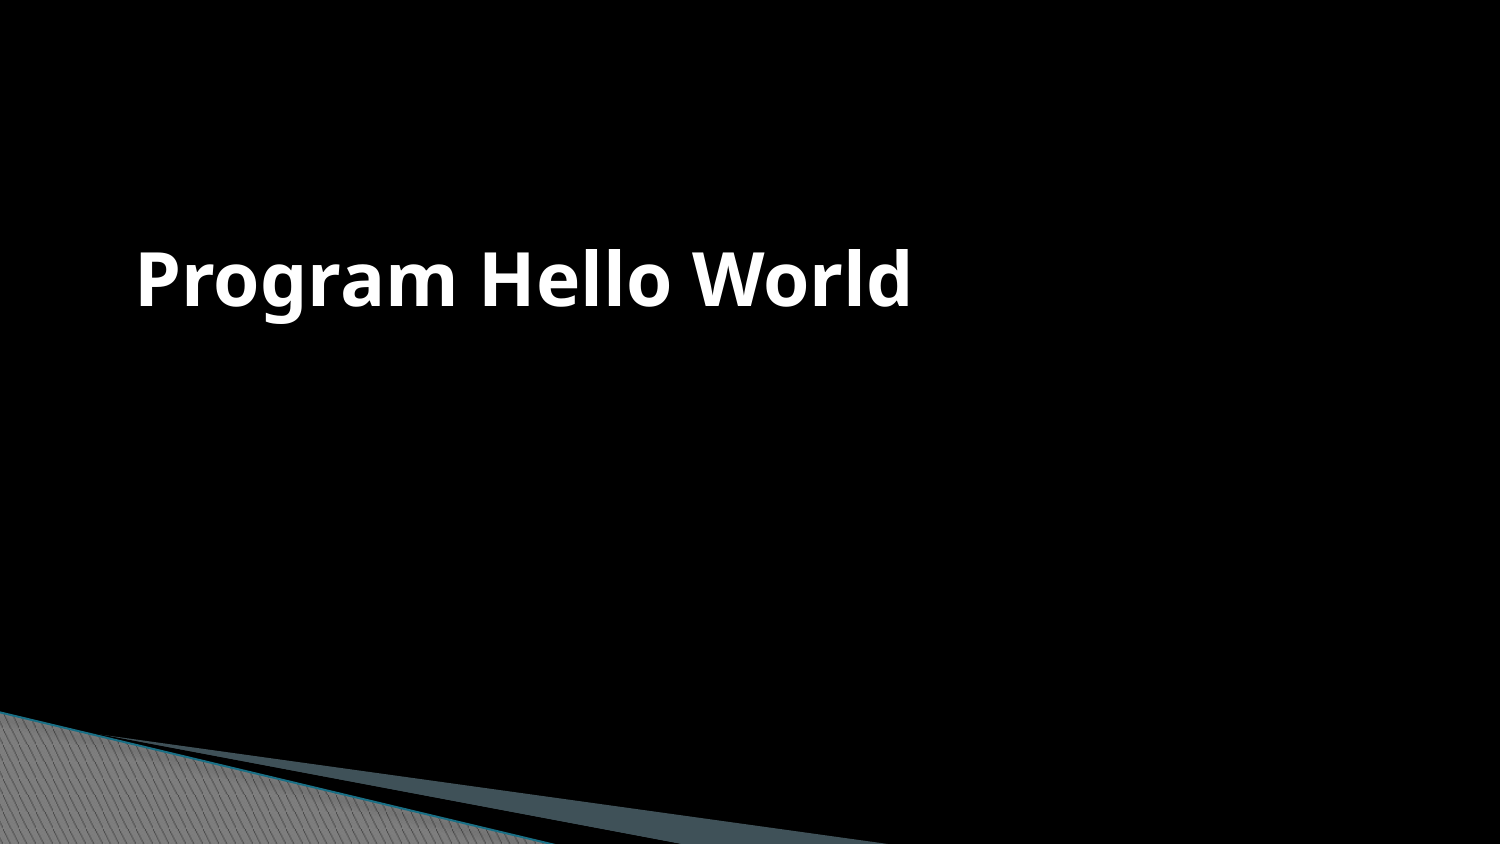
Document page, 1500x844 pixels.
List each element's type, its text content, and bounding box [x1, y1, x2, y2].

title Program Hello World [119, 216, 1381, 466]
picture [0, 714, 542, 844]
